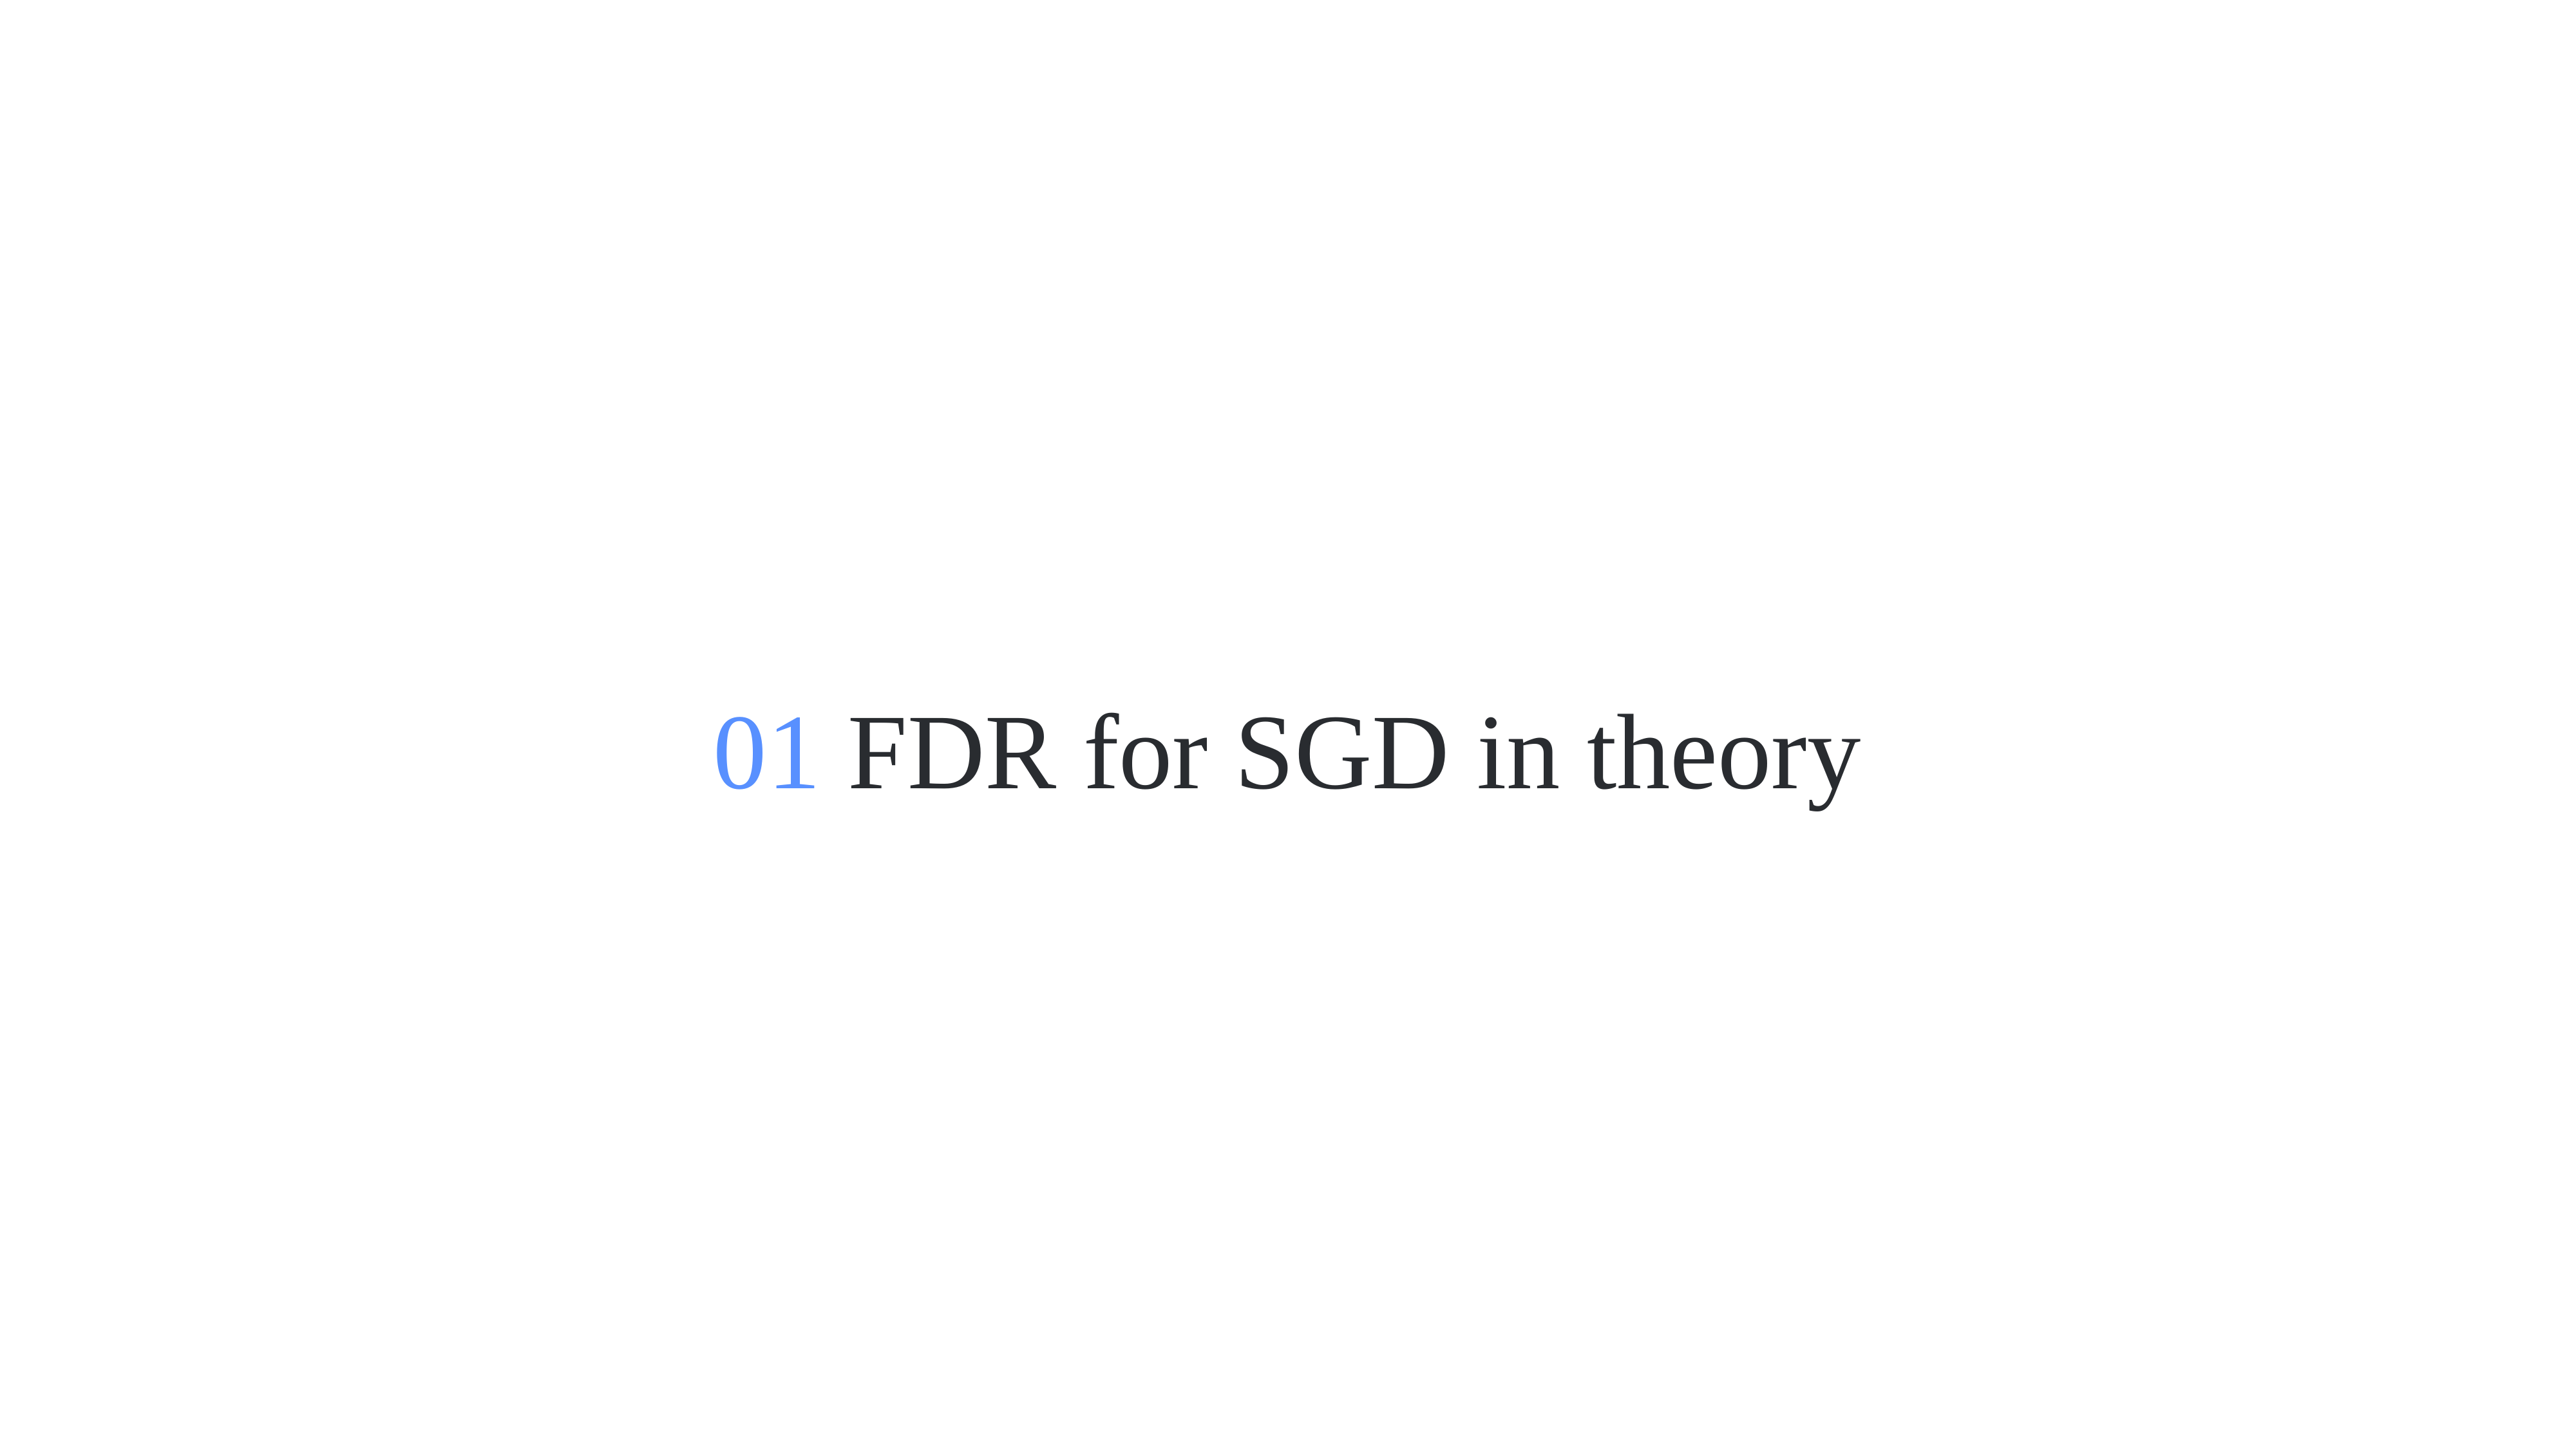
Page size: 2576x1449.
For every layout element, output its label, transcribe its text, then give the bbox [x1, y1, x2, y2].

list 01 FDR for SGD in theory [0, 655, 2576, 813]
